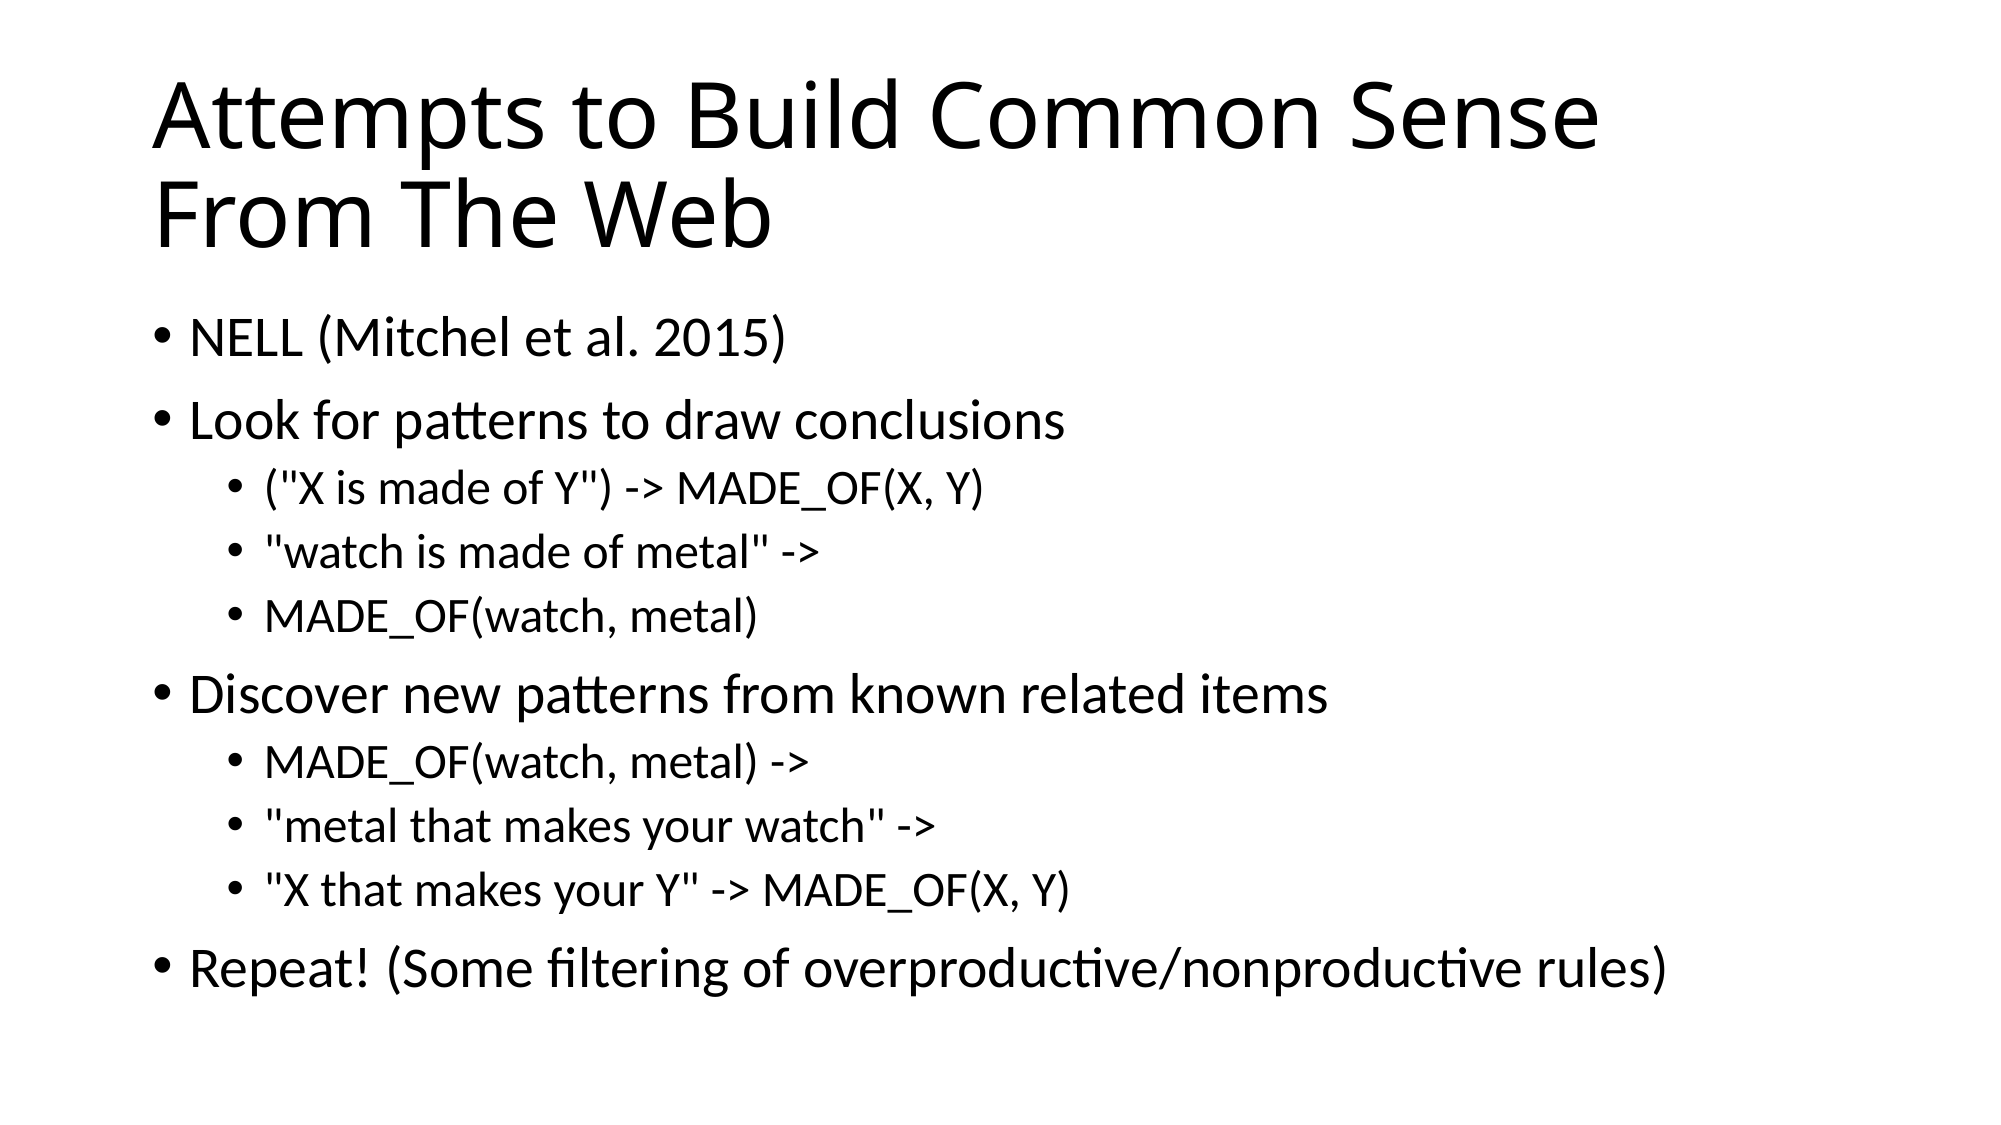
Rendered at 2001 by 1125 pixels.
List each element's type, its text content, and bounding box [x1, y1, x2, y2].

list NELL (Mitchel et al. 2015) Look for patterns to draw conclusions ("X is made of Y") -> MADE_OF(X, Y) "watch is made of metal" -> MADE_OF(watch, metal) Discover new patterns from known related items MADE_OF(watch, metal) -> "metal that makes your watch" -> "X that makes your Y" -> MADE_OF(X, Y) Repeat! (Some filtering of overproductive/nonproductive rules) [137, 299, 1863, 1014]
title Attempts to Build Common Sense From The Web [137, 59, 1863, 278]
